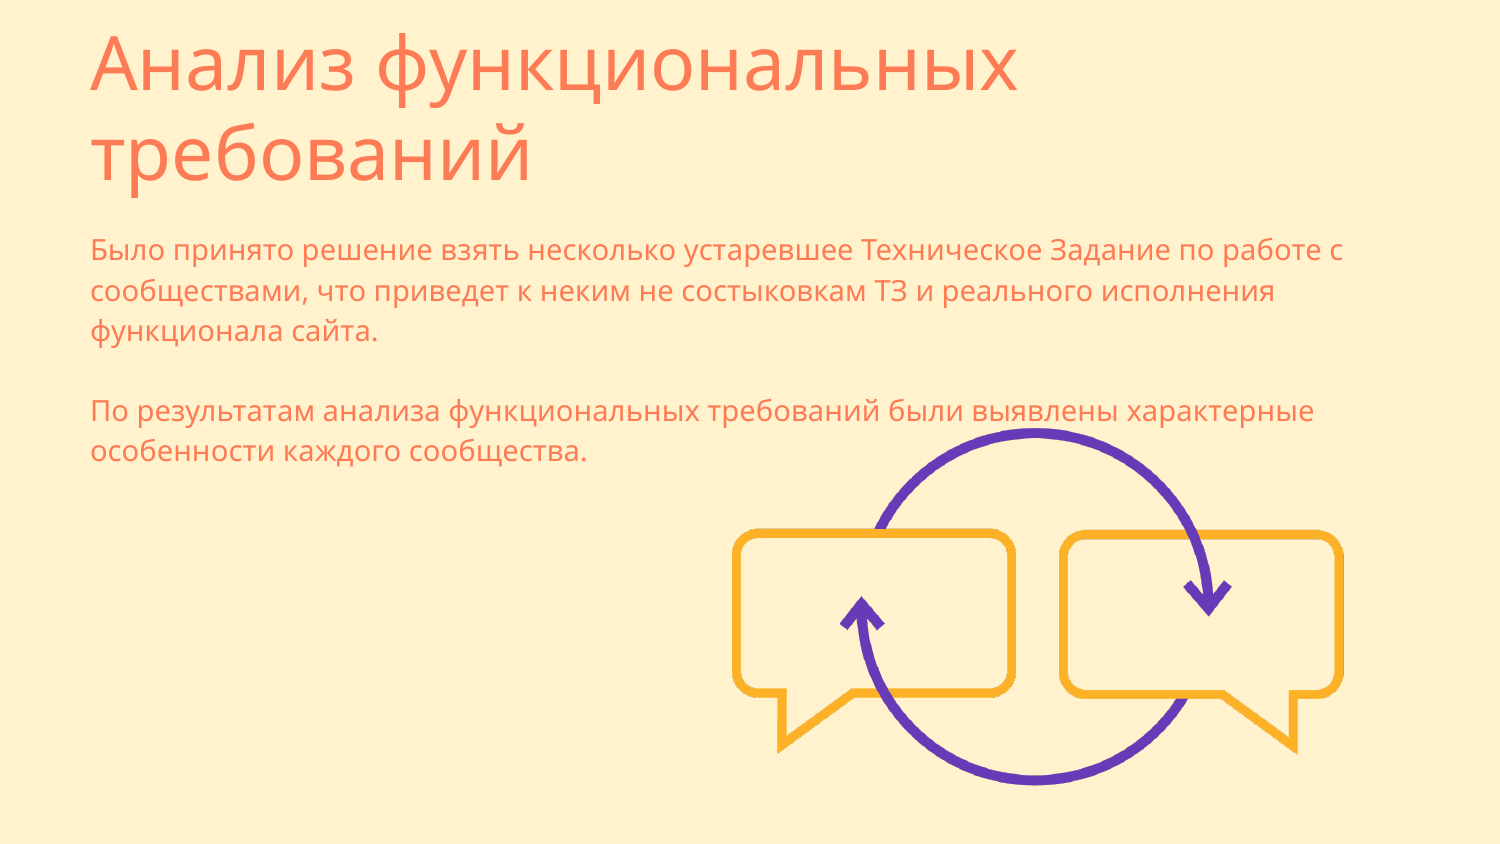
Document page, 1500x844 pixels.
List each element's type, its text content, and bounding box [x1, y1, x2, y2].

text_box Анализ функциональных требований Было принято решение взять несколько устаревшее Техническое Задание по работе с сообществами, что приведет к неким не состыковкам ТЗ и реального исполнения функционала сайта. По результатам анализа функциональных требований были выявлены характерные особенности каждого сообщества. 6.2 [0, 0, 1441, 844]
picture [712, 404, 1361, 808]
